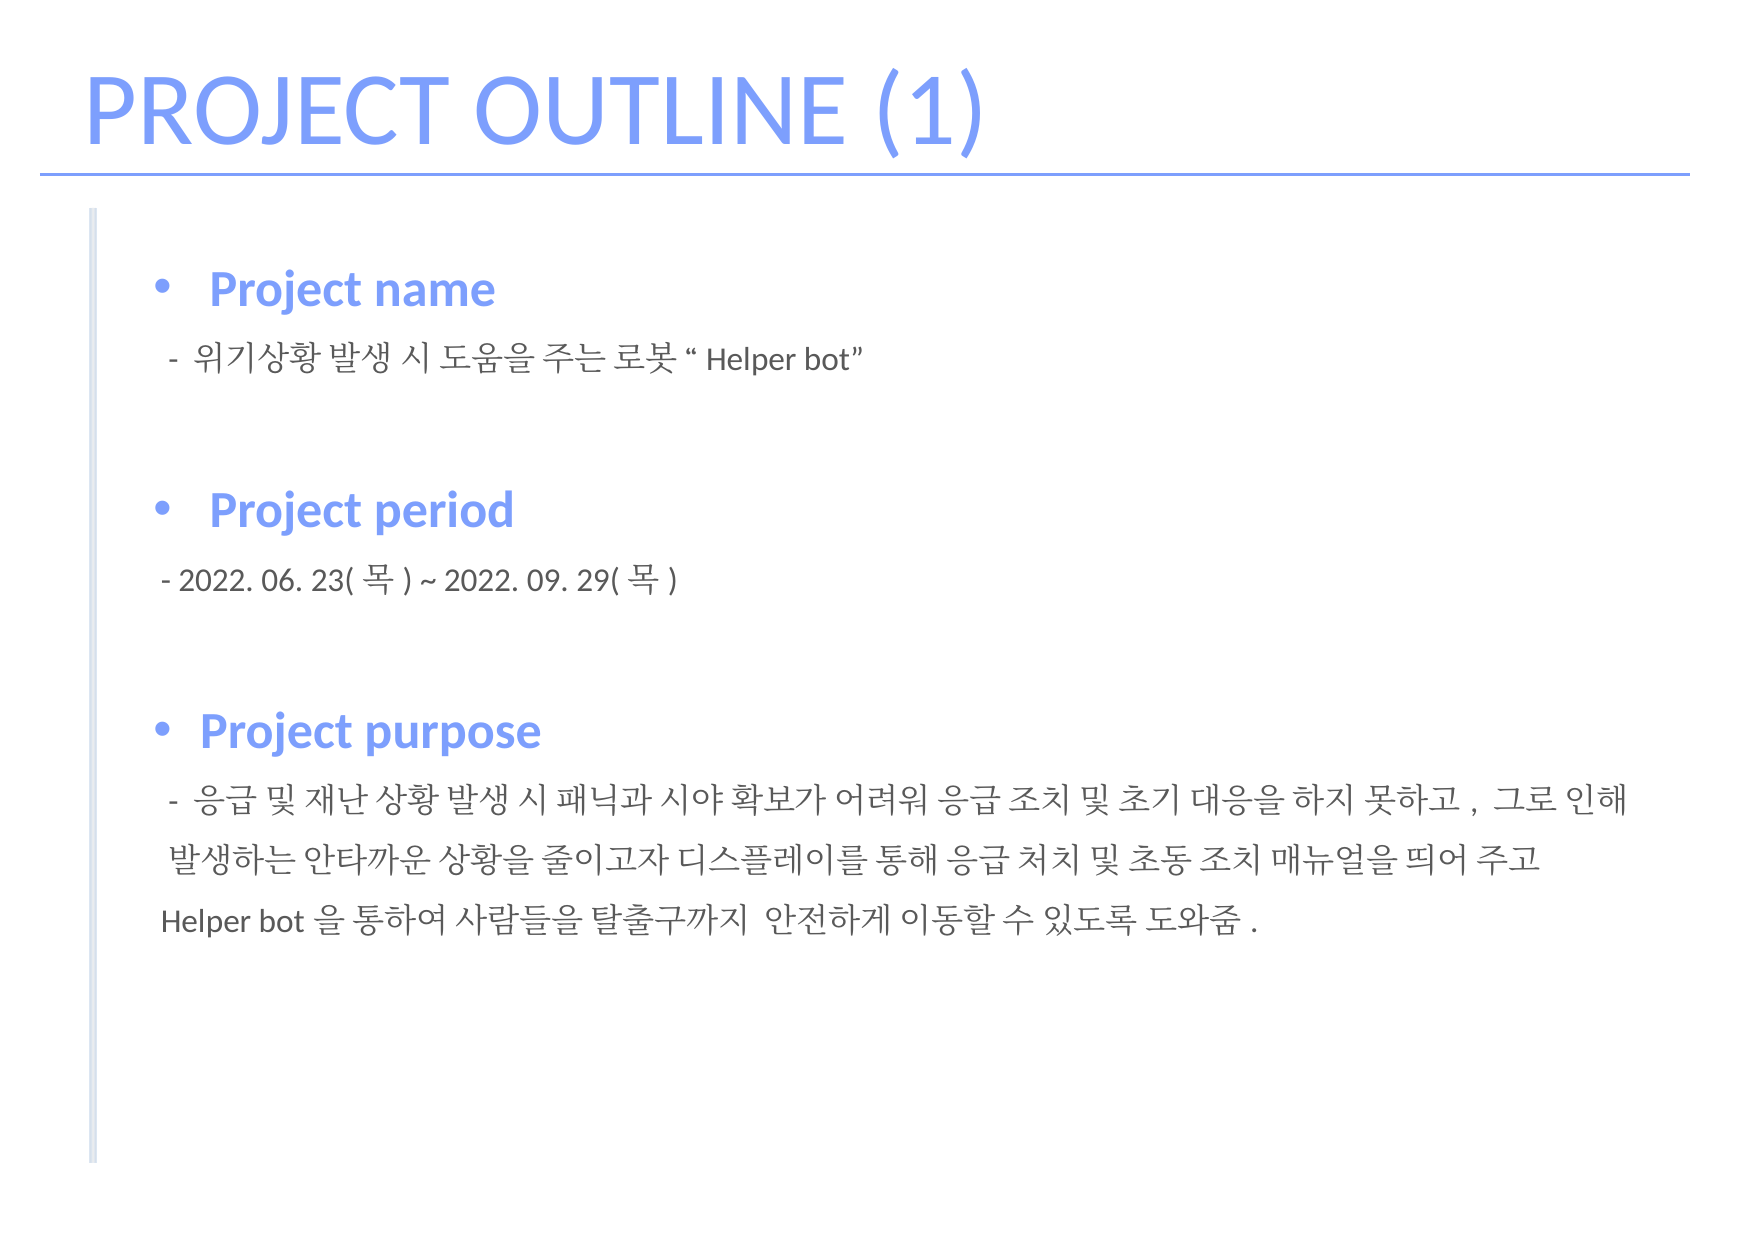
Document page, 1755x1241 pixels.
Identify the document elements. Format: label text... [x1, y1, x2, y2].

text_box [89, 207, 98, 1164]
text_box Project name - 위기상황 발생 시 도움을 주는 로봇 “Helper bot” Project period - 2022. 06. 23(목) ~ 2022. 09. 29(목) Project purpose - 응급 및 재난 상황 발생 시 패닉과 시야 확보가 어려워 응급 조치 및 초기 대응을 하지 못하고, 그로 인해 발생하는 안타까운 상황을 줄이고자 디스플레이를 통해 응급 처치 및 초동 조치 매뉴얼을 띄어 주고 Helper bot을 통하여 사람들을 탈출구까지 안전하게 이동할 수 있도록 도와줌. [138, 216, 1644, 947]
text_box PROJECT OUTLINE (1) [69, 32, 1004, 173]
